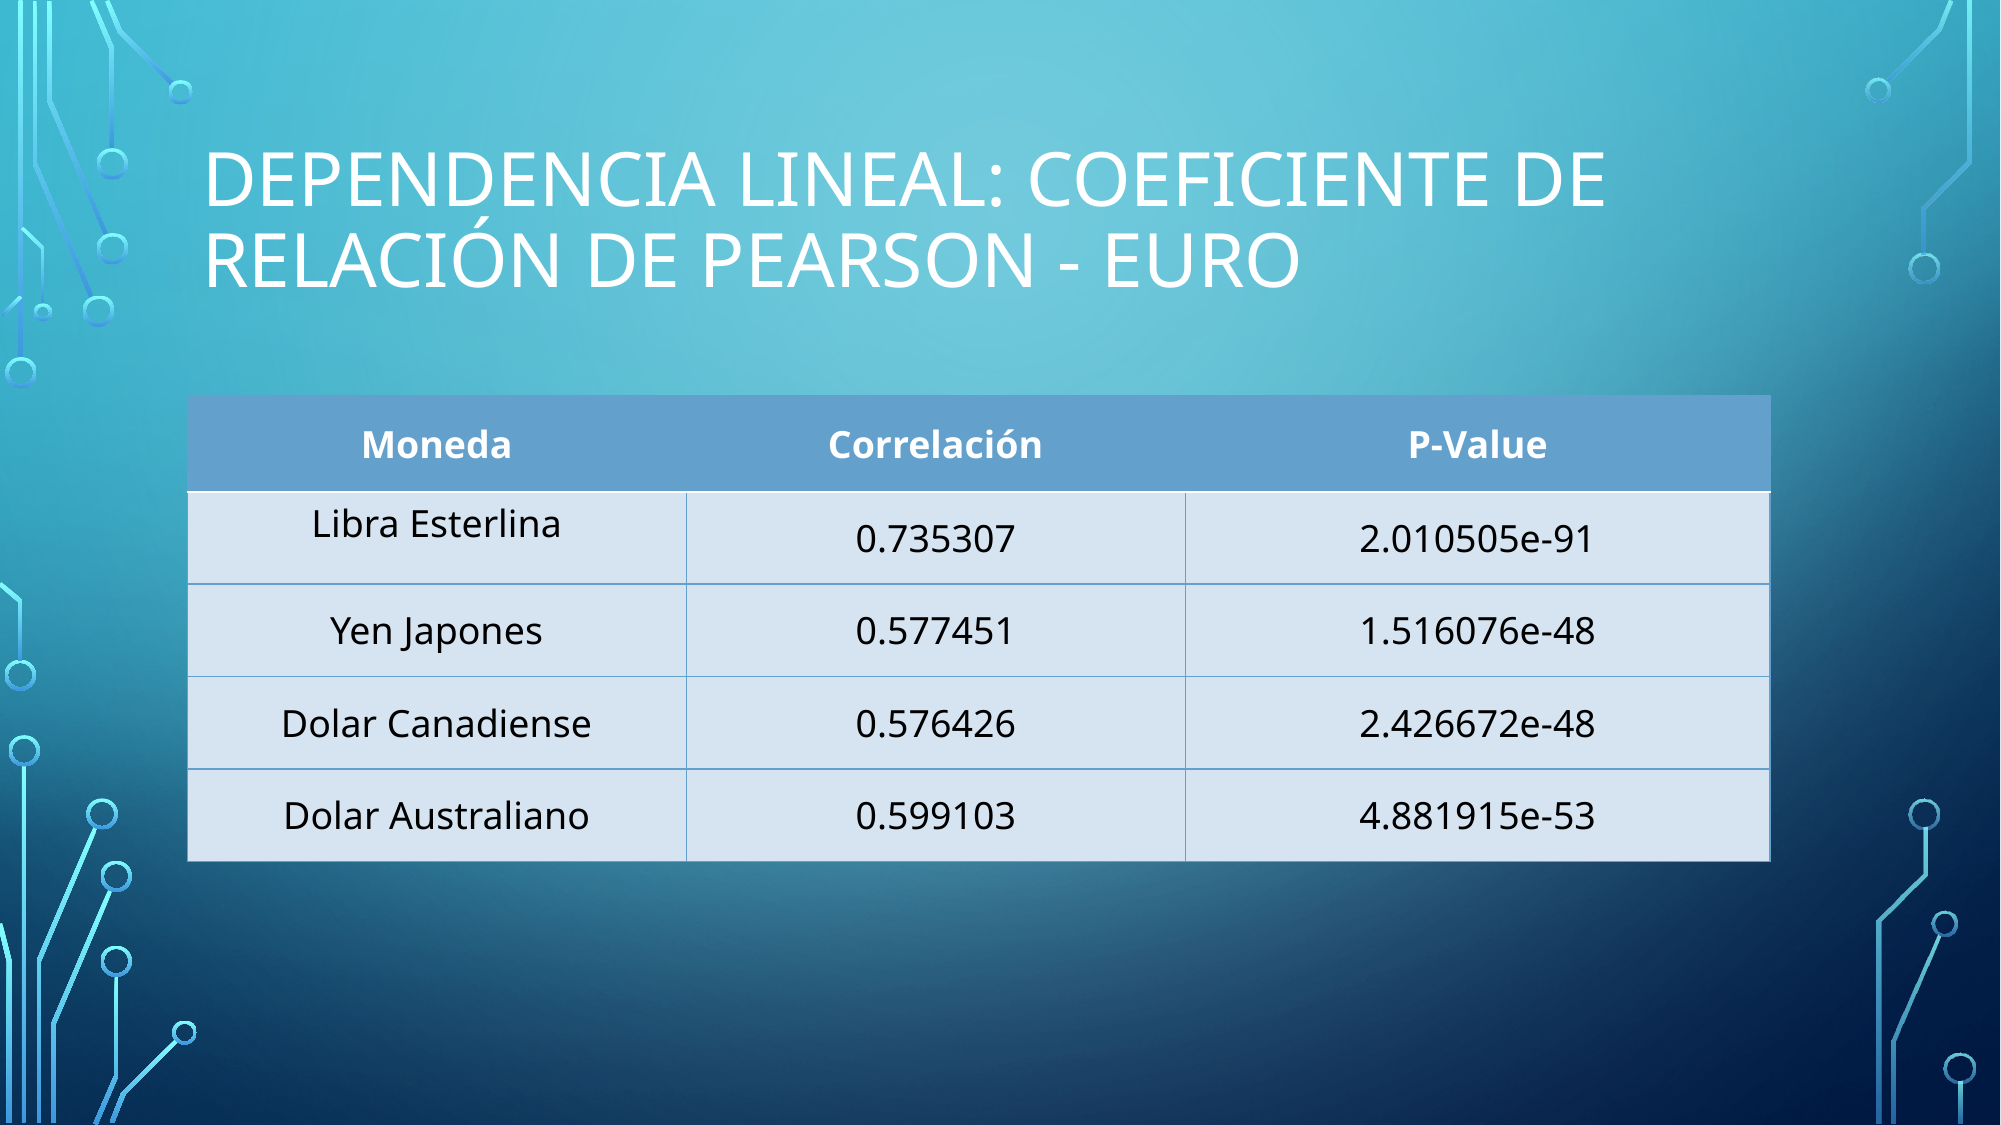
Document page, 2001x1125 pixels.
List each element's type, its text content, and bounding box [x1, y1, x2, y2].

table_cell 0.735307 [687, 493, 1185, 583]
table_cell 2.426672e-48 [1186, 677, 1769, 768]
table_cell 4.881915e-53 [1186, 770, 1769, 861]
table_cell 1.516076e-48 [1186, 585, 1769, 676]
table_cell Dolar Australiano [188, 770, 686, 861]
table_cell 0.599103 [687, 770, 1185, 861]
table_cell Yen Japones [188, 585, 686, 676]
table_cell 0.576426 [687, 677, 1185, 768]
table_cell 0.577451 [687, 585, 1185, 676]
table_cell Dolar Canadiense [188, 677, 686, 768]
table_header Moneda [188, 396, 686, 491]
table_header P-Value [1186, 396, 1769, 491]
table_cell 2.010505e-91 [1186, 493, 1769, 583]
title Dependencia Lineal: Coeficiente de relación de Pearson - EURO [187, 101, 1813, 344]
table_cell Libra Esterlina [188, 493, 686, 583]
table_header Correlación [687, 396, 1185, 491]
